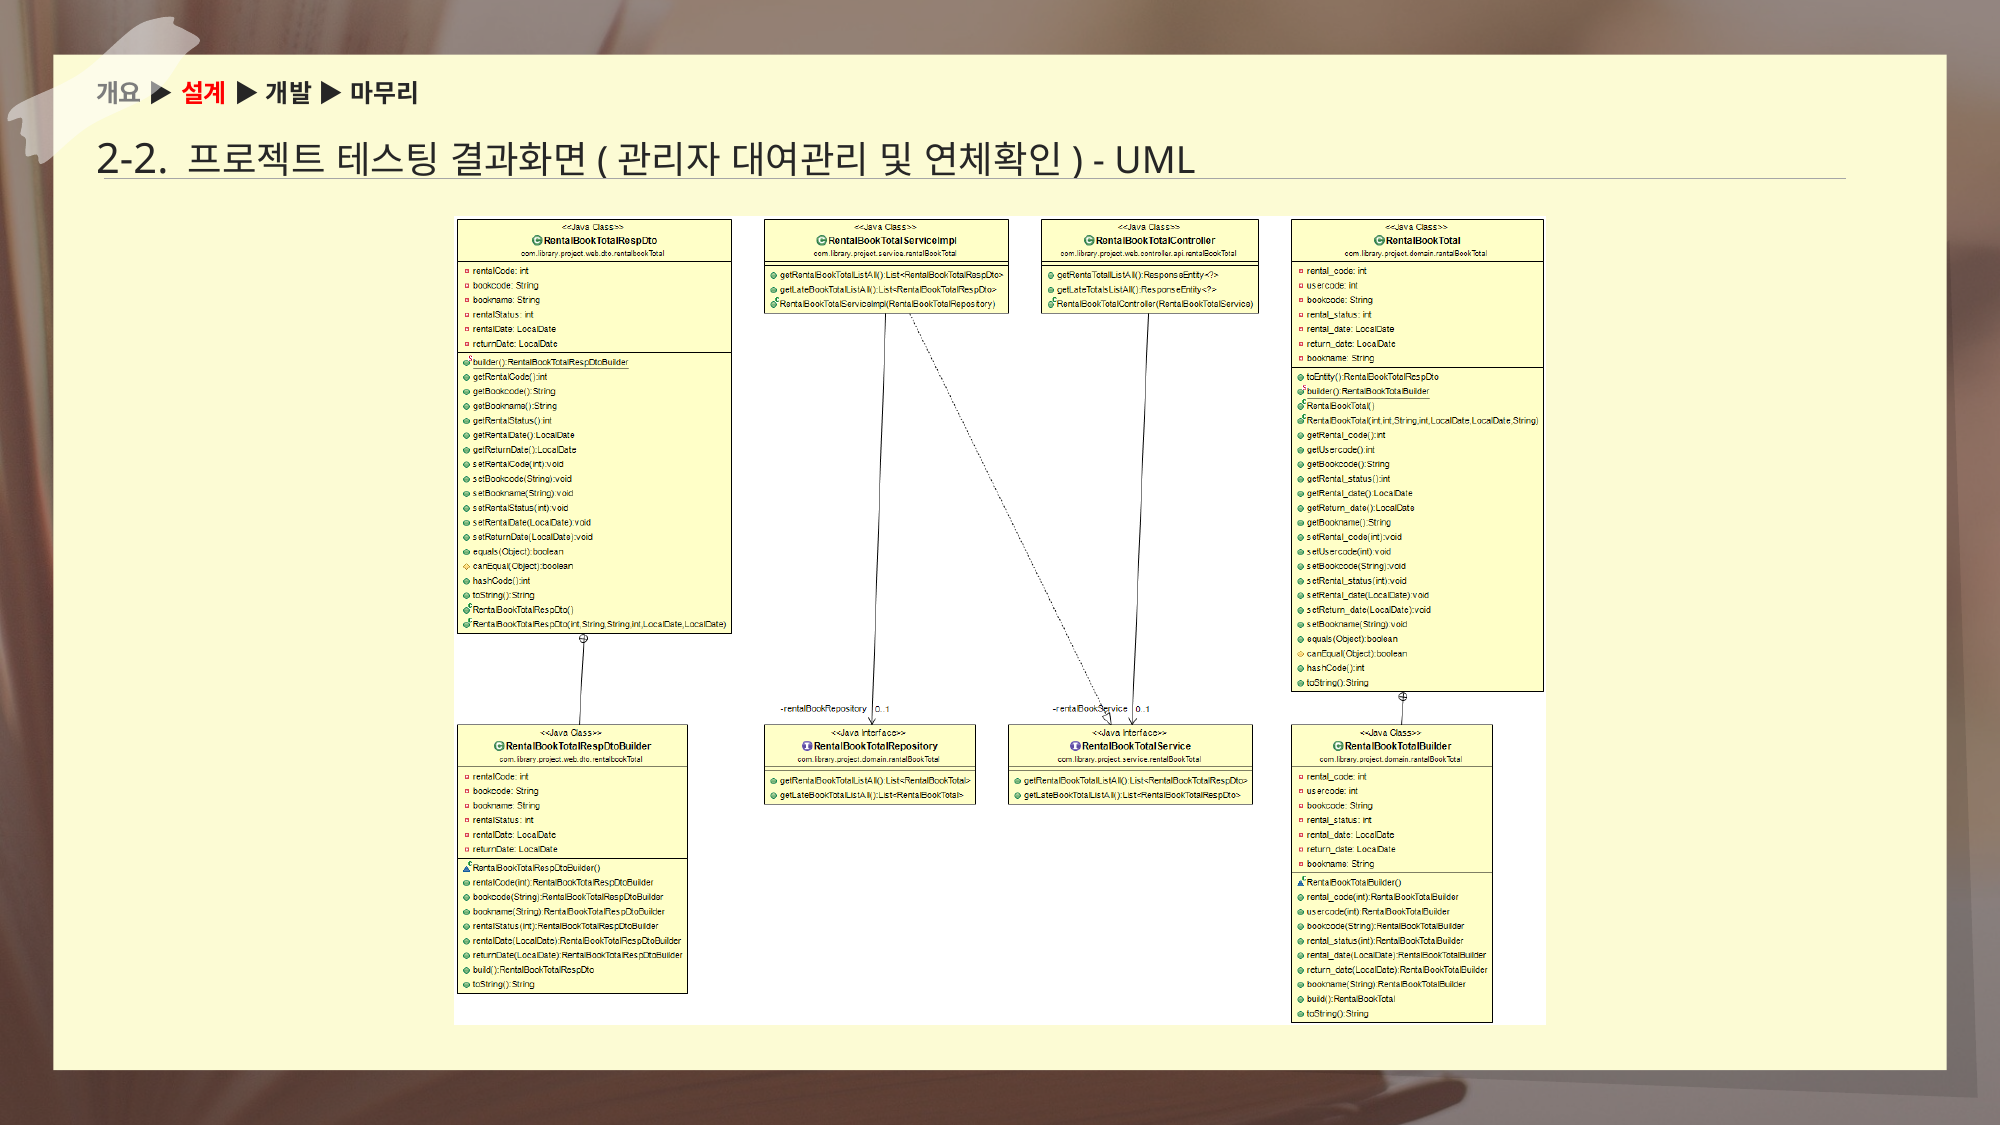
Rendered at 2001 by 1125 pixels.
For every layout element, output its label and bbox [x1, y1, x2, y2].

text_box [7, 16, 1978, 1098]
picture [0, 0, 2000, 1125]
